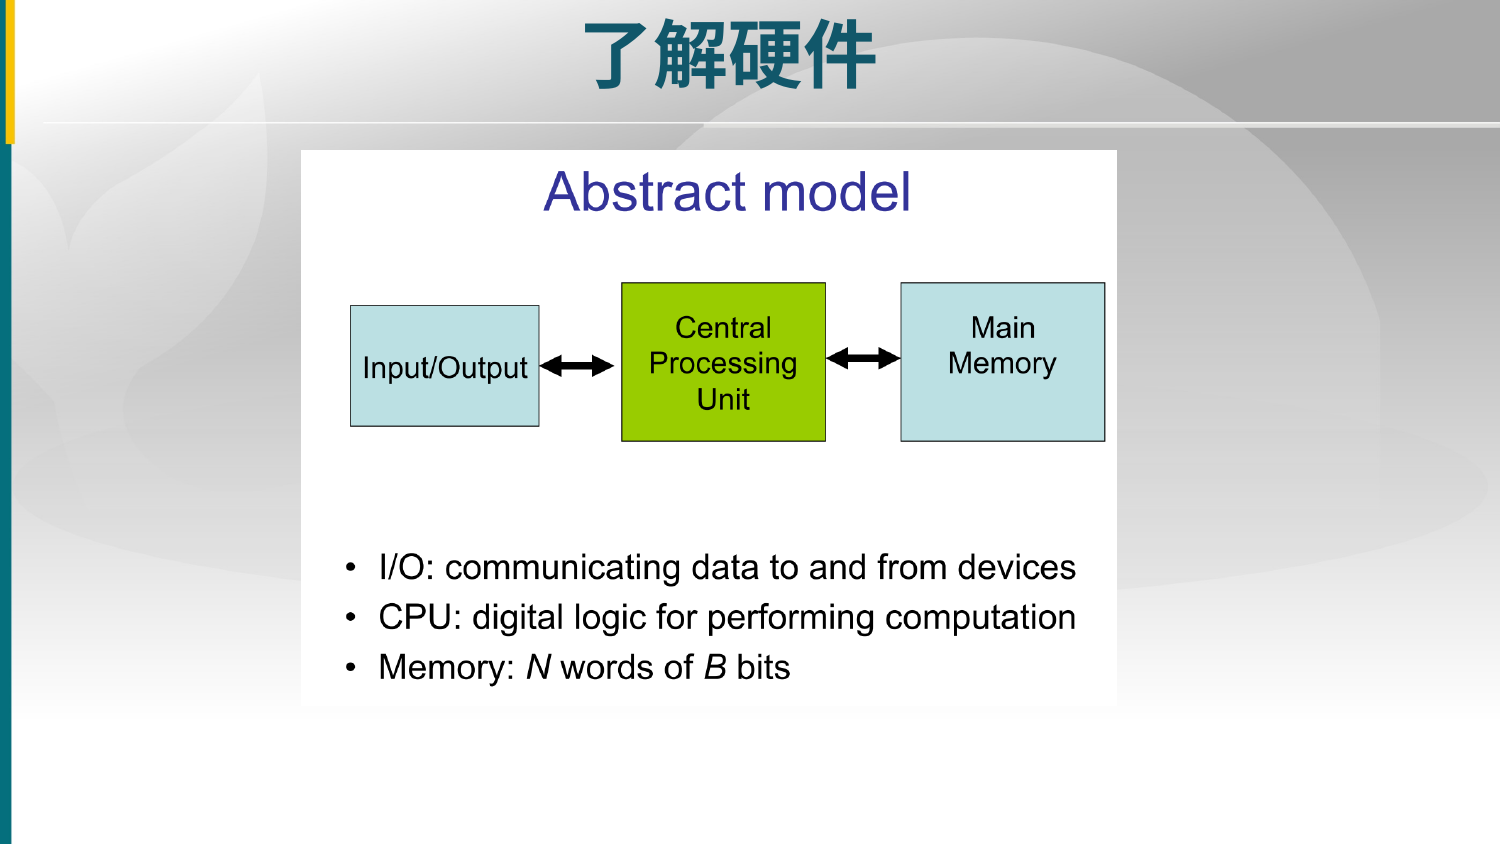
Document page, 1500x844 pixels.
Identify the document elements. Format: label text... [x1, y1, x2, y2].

title 了解硬件 [53, 0, 1404, 141]
picture [0, 0, 1500, 844]
